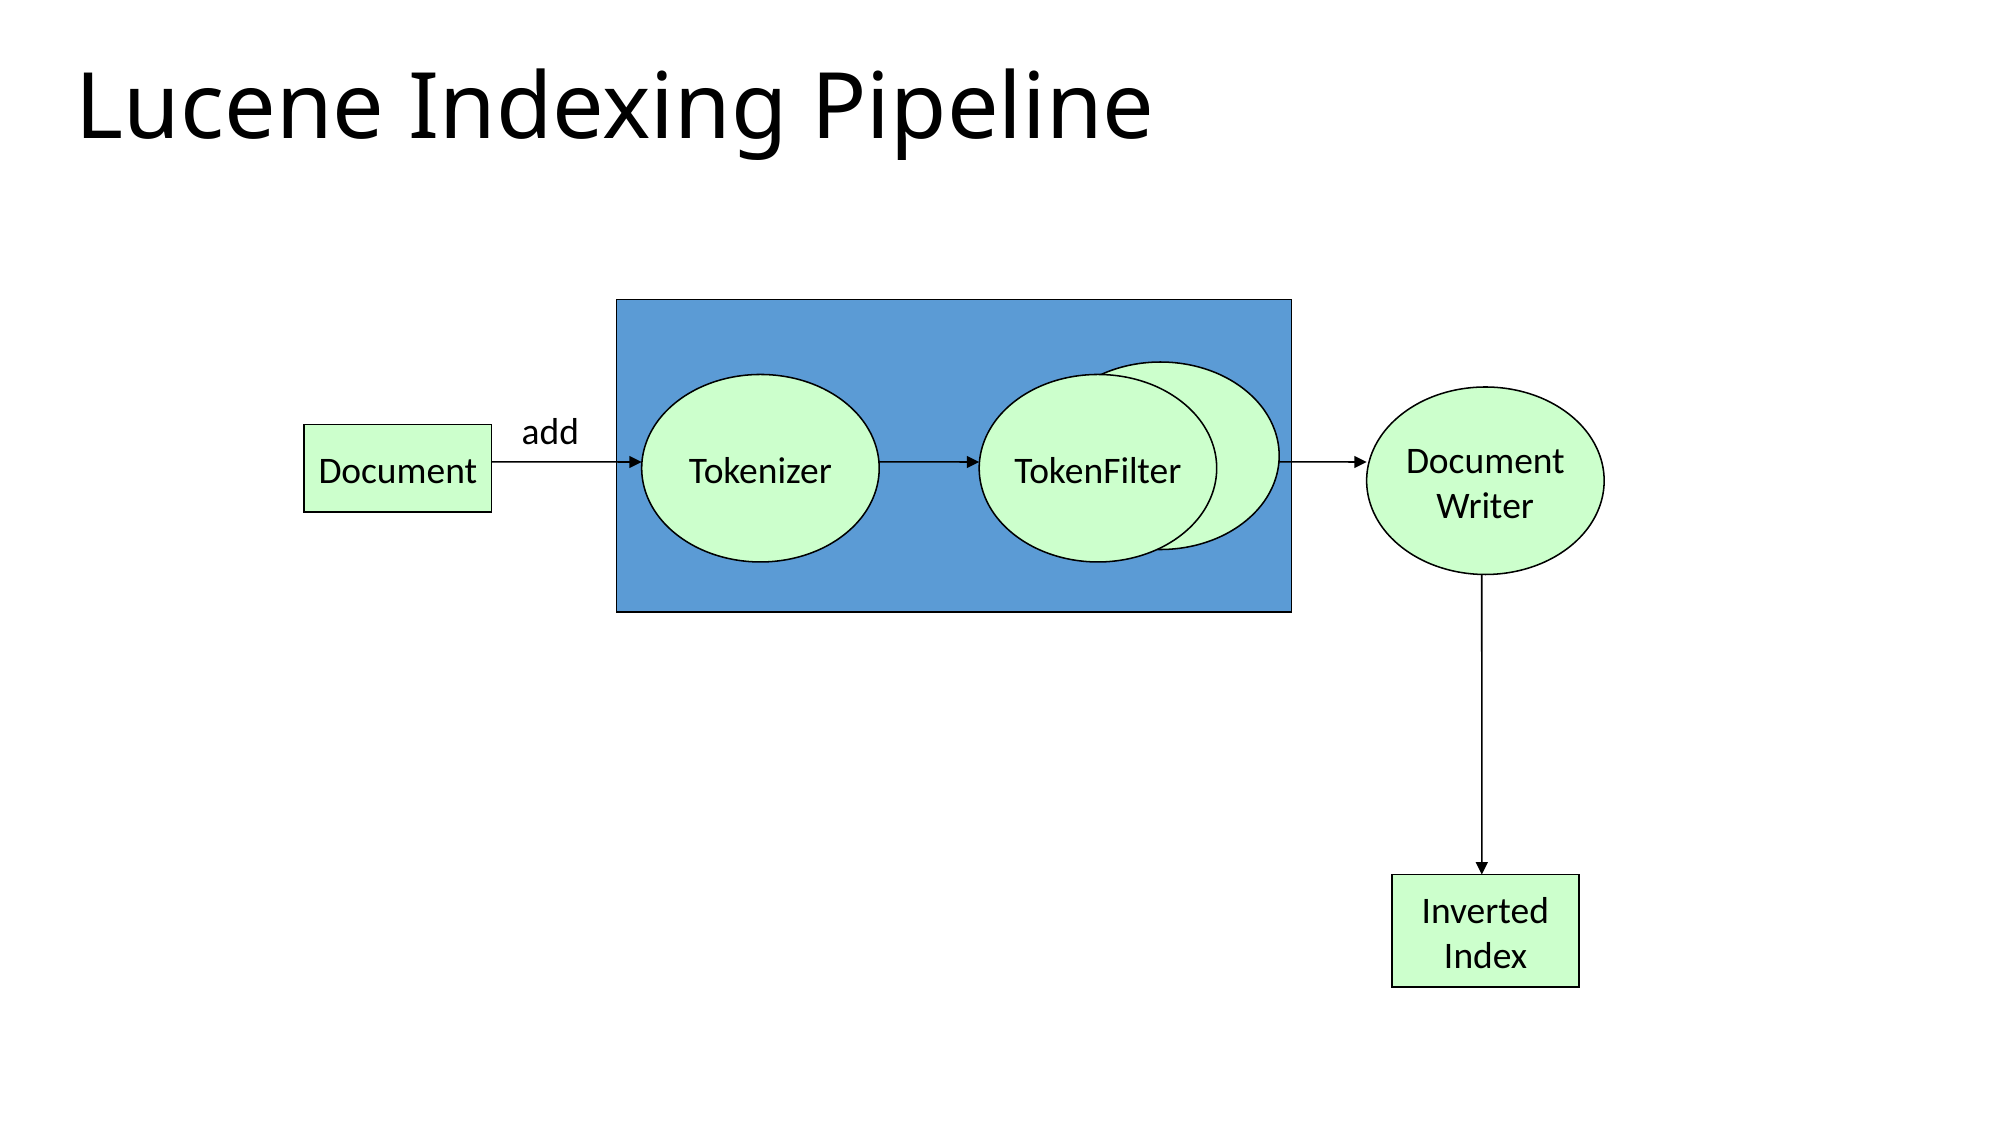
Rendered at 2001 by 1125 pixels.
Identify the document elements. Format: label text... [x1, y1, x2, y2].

text_box [616, 463, 1292, 612]
text_box Document Writer [1366, 386, 1605, 575]
text_box Inverted Index [1391, 874, 1580, 987]
text_box [1279, 455, 1367, 469]
text_box [879, 455, 980, 469]
text_box [616, 299, 1292, 461]
text_box Tokenizer [641, 374, 880, 562]
text_box TokenFilter [979, 374, 1217, 562]
text_box [1102, 362, 1280, 550]
text_box [1475, 574, 1489, 875]
title Lucene Indexing Pipeline [60, 0, 1945, 218]
text_box Document [304, 424, 492, 512]
text_box [491, 455, 642, 469]
text_box add [506, 399, 595, 460]
